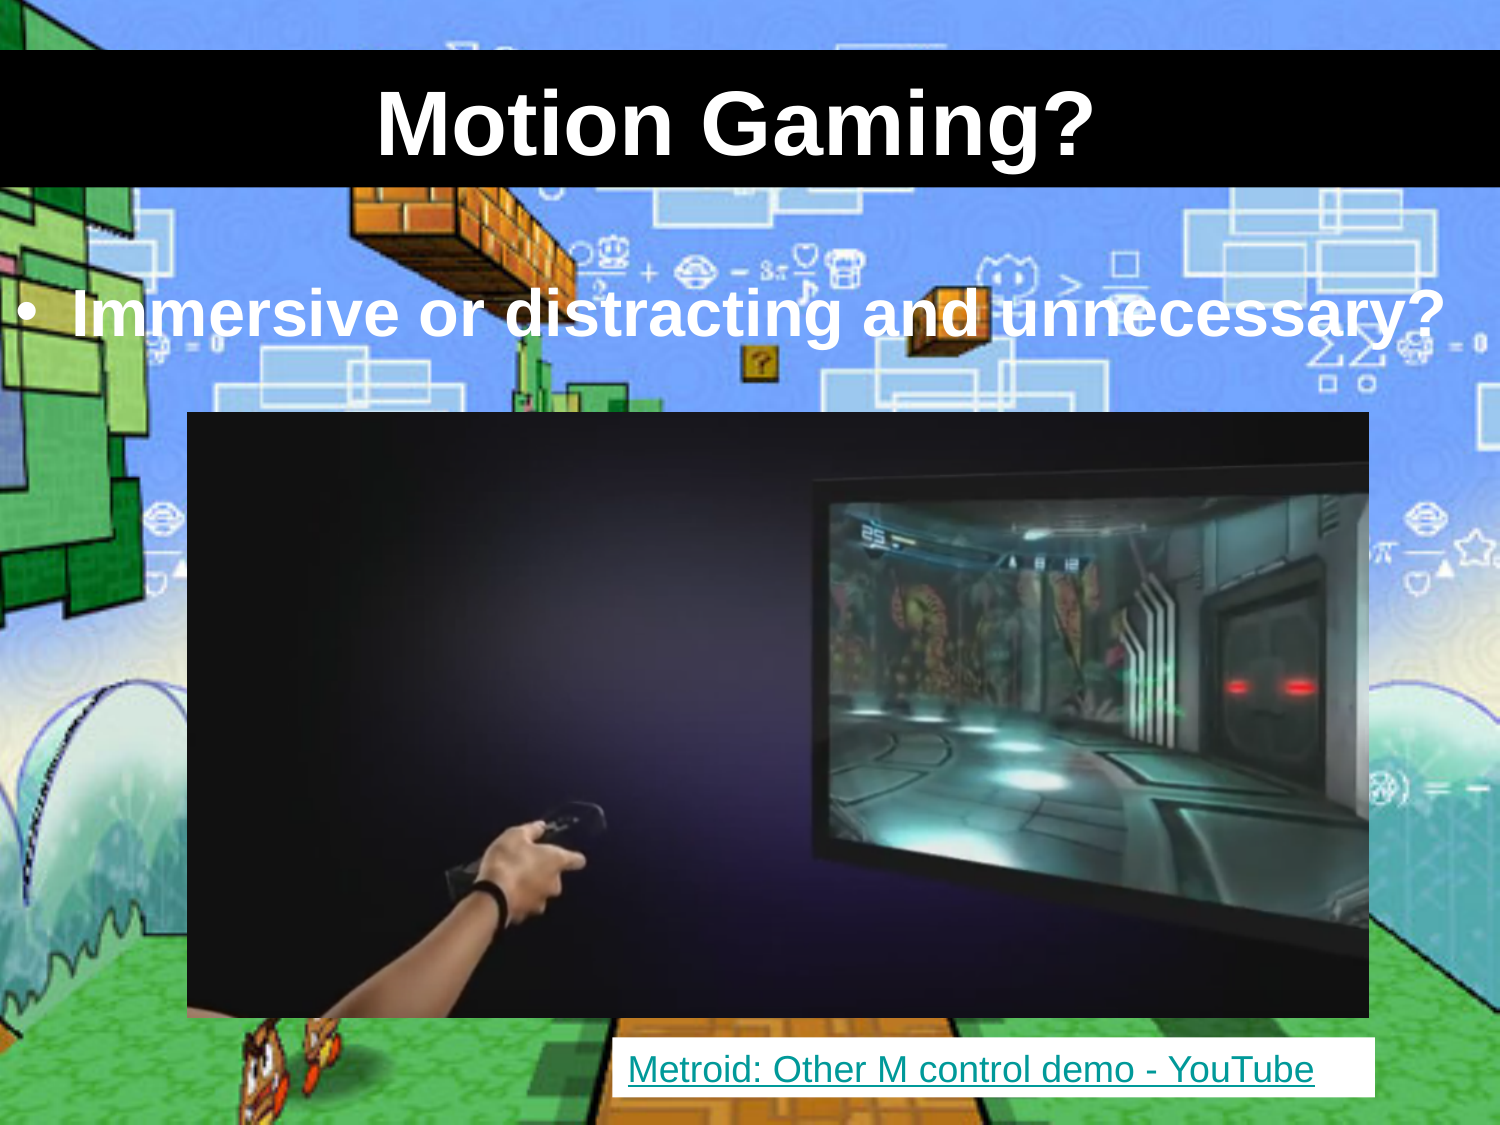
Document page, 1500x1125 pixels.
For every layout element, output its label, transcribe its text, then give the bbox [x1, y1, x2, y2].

list Immersive or distracting and unnecessary? [0, 262, 1500, 363]
picture [0, 188, 1500, 262]
title Motion Gaming? [0, 49, 1500, 188]
text_box Metroid: Other M control demo - YouTube [612, 1037, 1375, 1098]
picture [0, 0, 1500, 49]
picture [0, 363, 1500, 1125]
